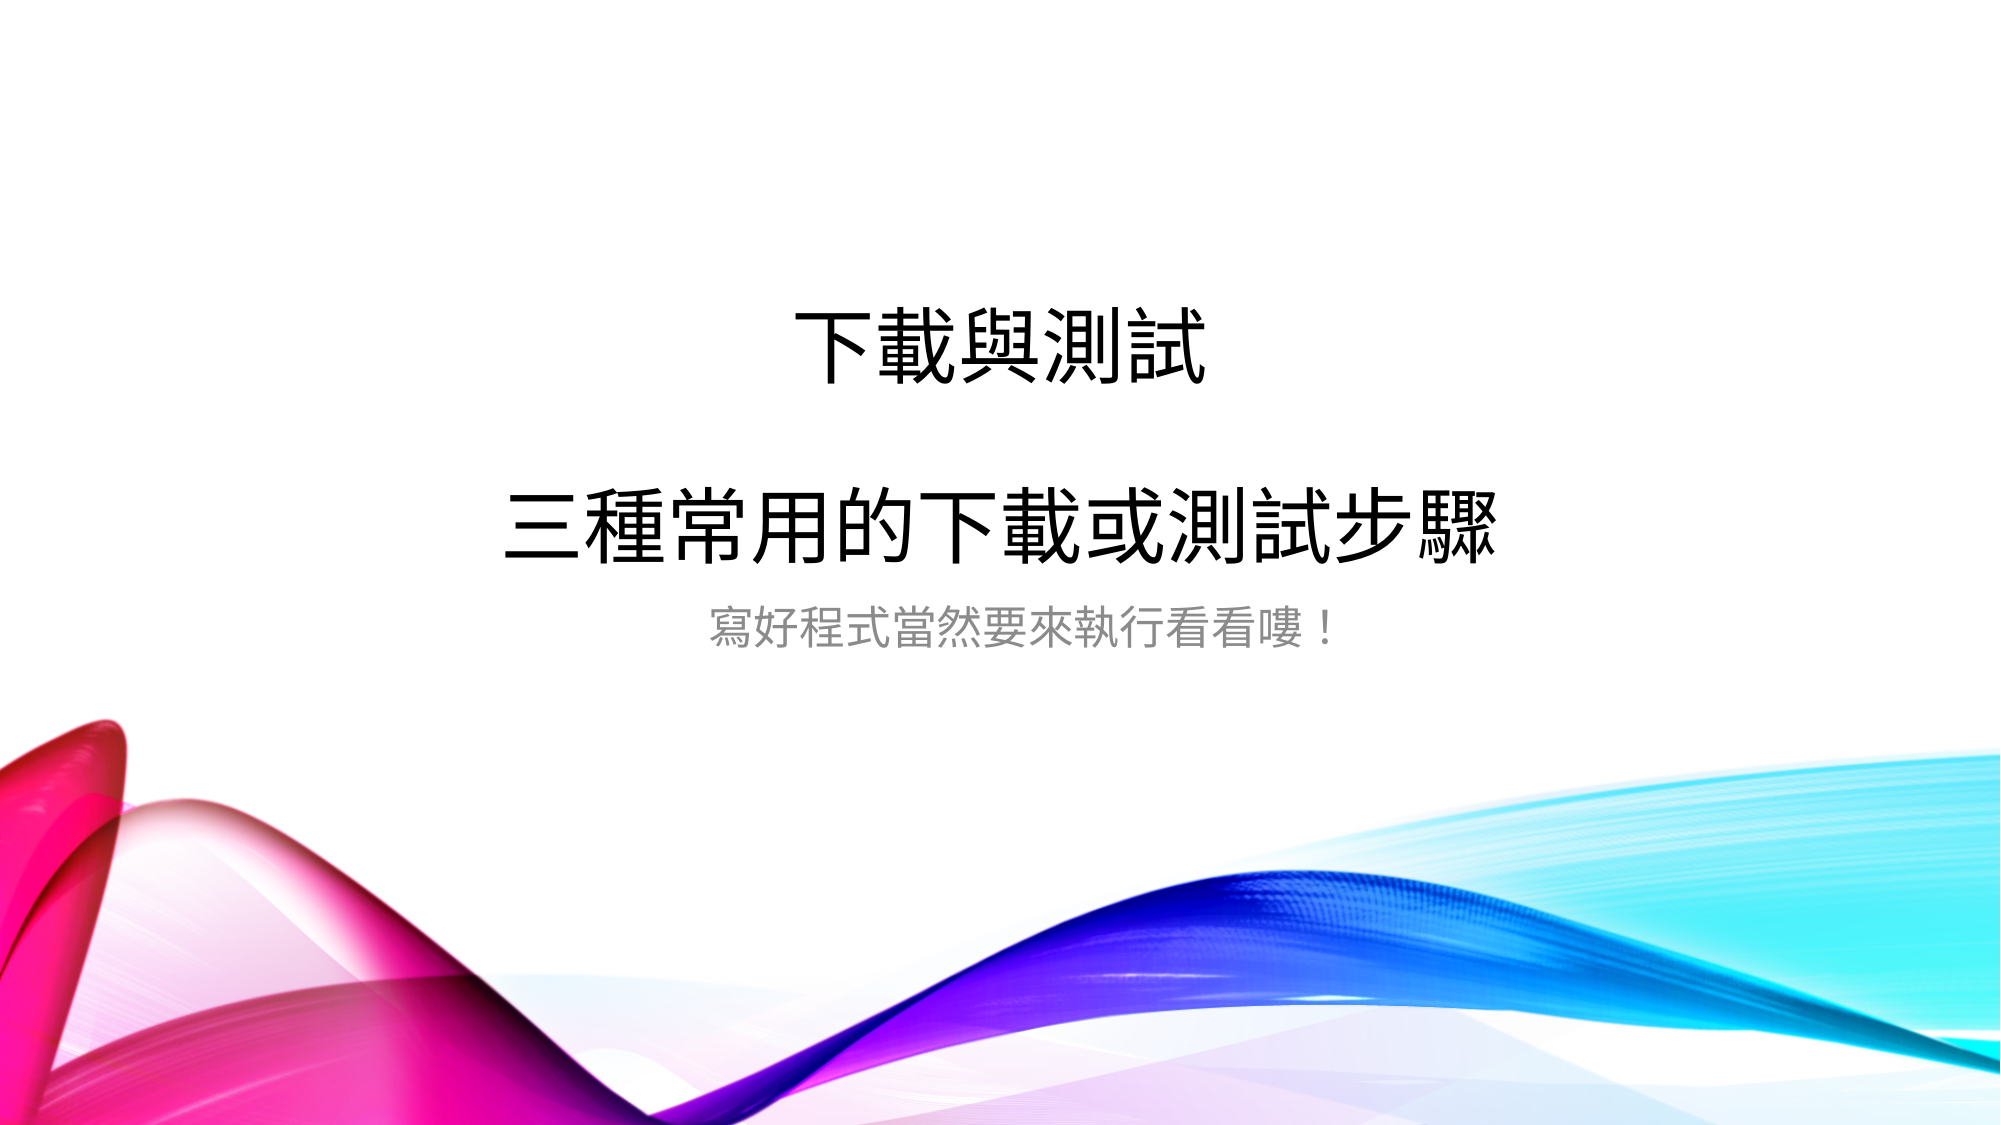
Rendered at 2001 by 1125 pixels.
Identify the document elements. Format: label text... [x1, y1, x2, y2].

picture [0, 717, 2000, 1125]
list 寫好程式當然要來執行看看嘍！ [168, 597, 1889, 755]
picture [1795, 1003, 1806, 1008]
title 下載與測試 三種常用的下載或測試步驟 [112, 123, 1888, 584]
